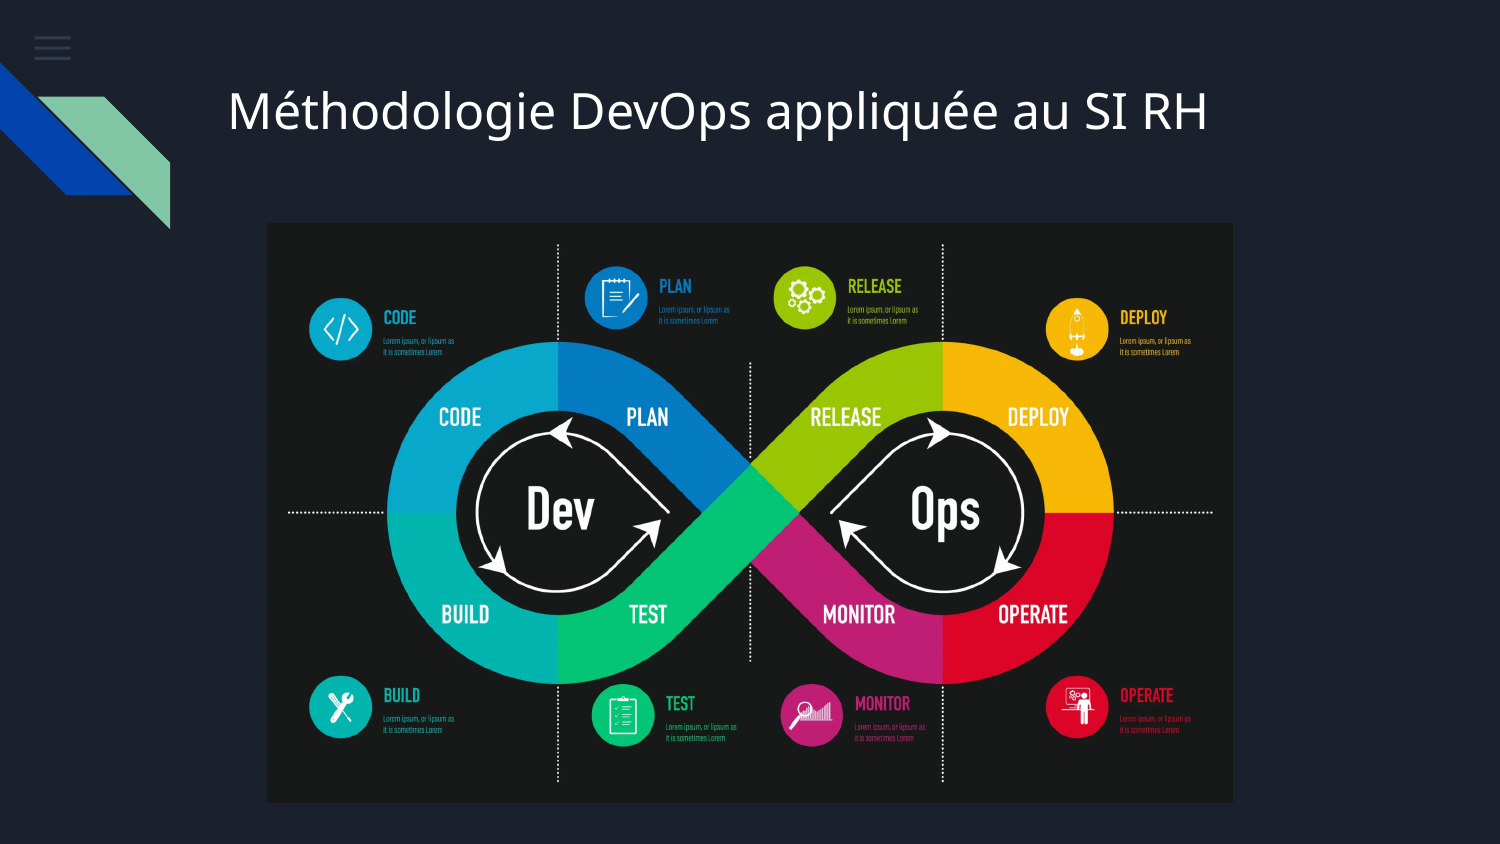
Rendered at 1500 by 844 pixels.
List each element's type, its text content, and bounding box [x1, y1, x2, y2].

title Méthodologie DevOps appliquée au SI RH [212, 64, 1368, 215]
picture [267, 223, 1233, 803]
